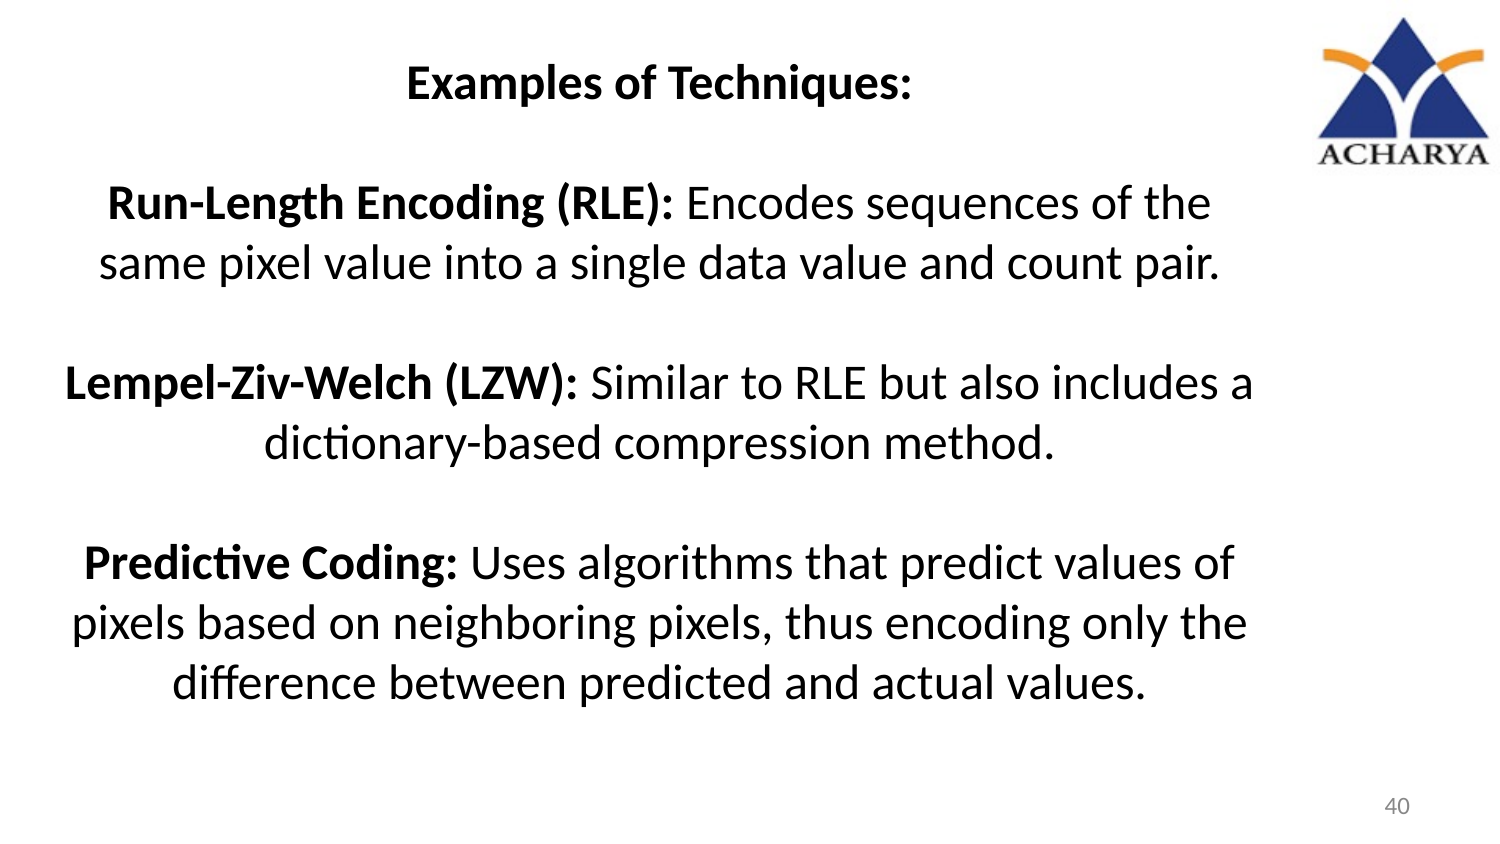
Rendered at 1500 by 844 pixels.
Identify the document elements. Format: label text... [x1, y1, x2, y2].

slide_number 40 [1074, 782, 1425, 827]
picture [1312, 0, 1500, 182]
title Examples of Techniques: Run-Length Encoding (RLE): Encodes sequences of the same pixel value into a single data value and count pair. Lempel-Ziv-Welch (LZW): Similar to RLE but also includes a dictionary-based compression method. Predictive Coding: Uses algorithms that predict values of pixels based on neighboring pixels, thus encoding only the difference between predicted and actual values. [39, 16, 1280, 708]
